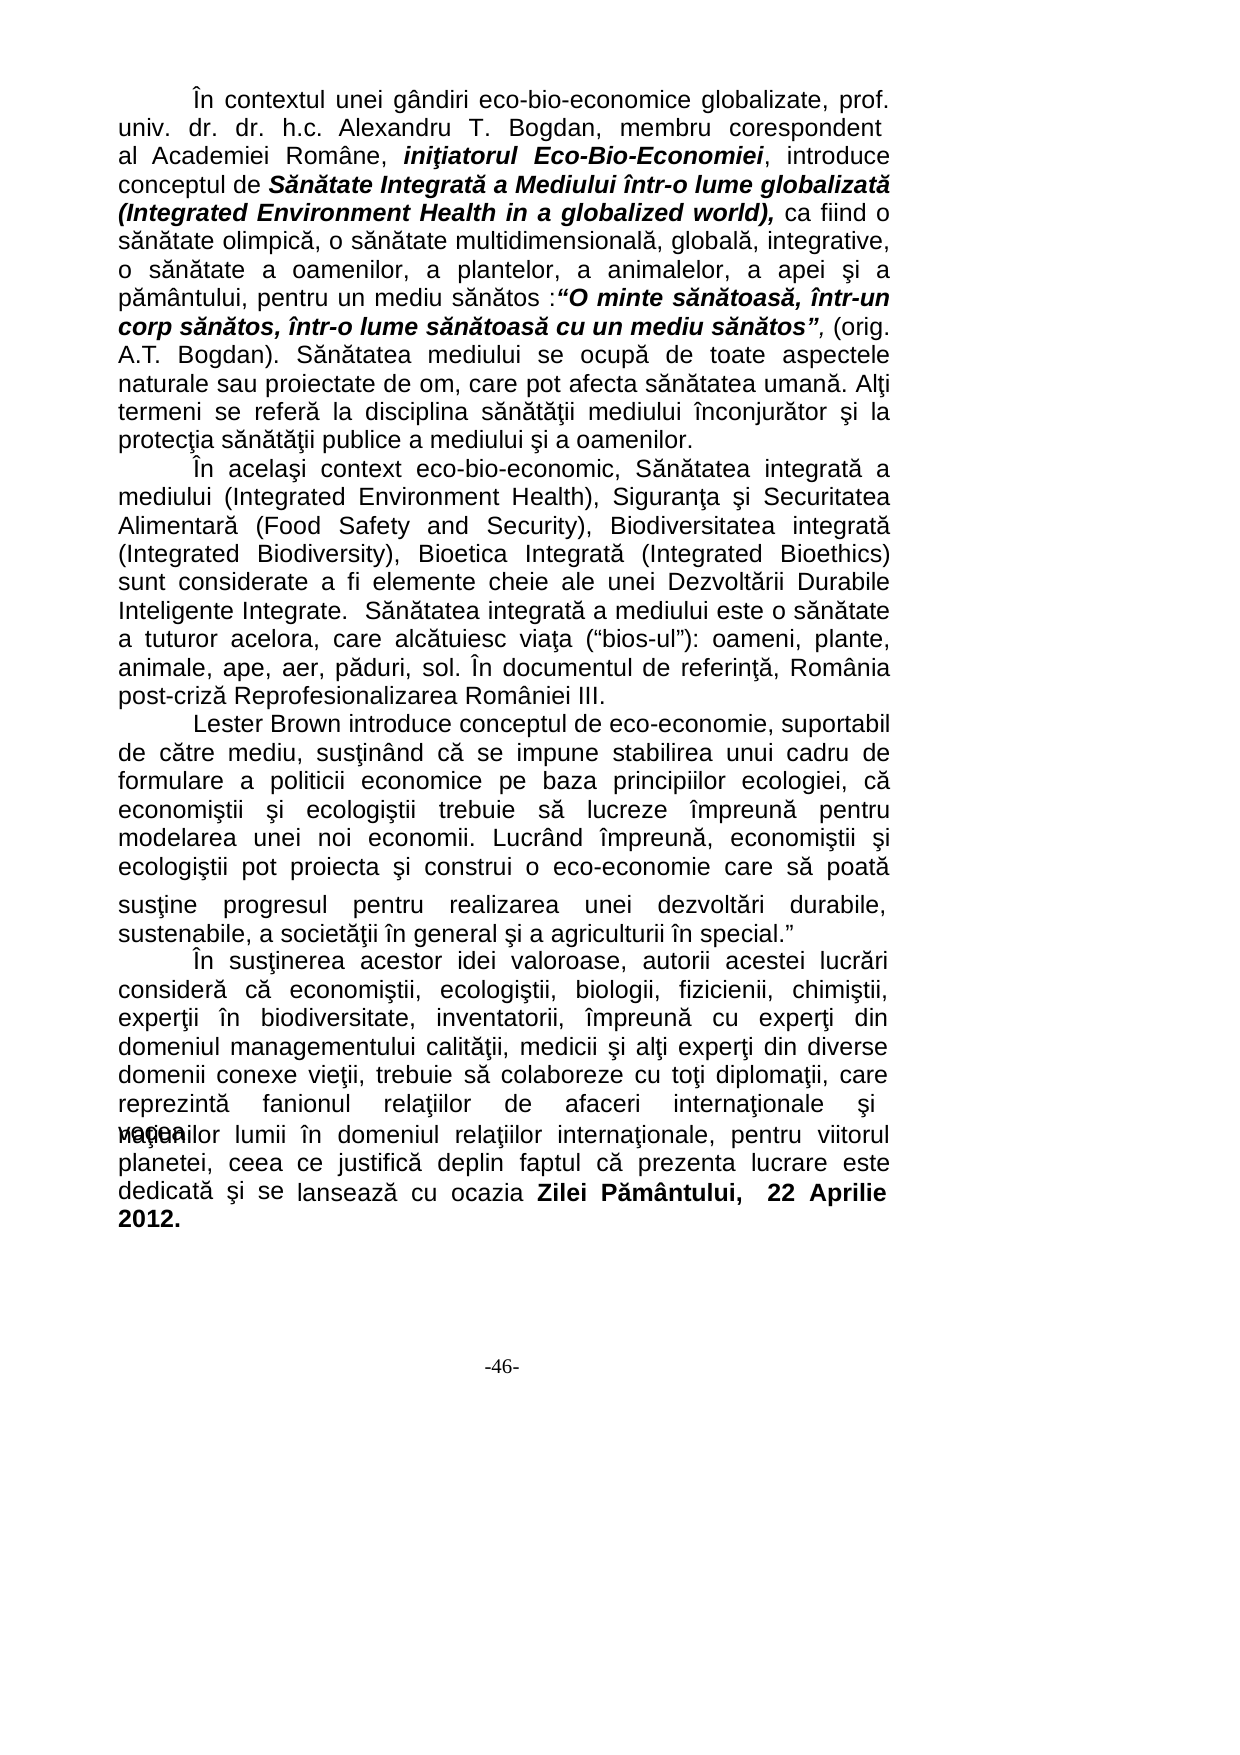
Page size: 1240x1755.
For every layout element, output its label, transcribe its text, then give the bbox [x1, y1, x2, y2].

text_box naţiunilor lumii planetei, ceea dedicată şi se 2012. [115, 1120, 292, 1237]
text_box -46- [482, 1354, 525, 1380]
text_box 22 Aprilie [765, 1178, 892, 1208]
text_box În contextul unei gândiri eco-bio-economice globalizate, prof. univ. dr. dr. h.c. Alexandru T. Bogdan, membru corespondent al Academiei Române, iniţiatorul Eco-Bio-Economiei, introduce conceptul de Sănătate Integrată a Mediului într-o lume globalizată (Integrated Environment Health in a globalized world), ca fiind o sănătate olimpică, o sănătate multidimensională, globală, integrative, o sănătate a oamenilor, a plantelor, a animalelor, a apei şi a pământului, pentru un mediu sănătos :“O minte sănătoasă, într-un corp sănătos, într-o lume sănătoasă cu un mediu sănătos”, (orig. A.T. Bogdan). Sănătatea mediului se ocupă de toate aspectele naturale sau proiectate de om, care pot afecta sănătatea umană. Alţi termeni se referă la disciplina sănătăţii mediului înconjurător şi la protecţia sănătăţii publice a mediului şi a oamenilor. În acelaşi context eco-bio-economic, Sănătatea integrată a mediului (Integrated Environment Health), Siguranţa şi Securitatea Alimentară (Food Safety and Security), Biodiversitatea integrată (Integrated Biodiversity), Bioetica Integrată (Integrated Bioethics) sunt considerate a fi elemente cheie ale unei Dezvoltării Durabile Inteligente Integrate. Sănătatea integrată a mediului este o sănătate a tuturor acelora, care alcătuiesc viaţa (“bios-ul”): oameni, plante, animale, ape, aer, păduri, sol. În documentul de referinţă, România post-criză Reprofesionalizarea României III. Lester Brown introduce conceptul de eco-economie, suportabil de către mediu, susţinând că se impune stabilirea unui cadru de formulare a politicii economice pe baza principiilor ecologiei, că economiştii şi ecologiştii trebuie să lucreze împreună pentru modelarea unei noi economii. Lucrând împreună, economiştii şi ecologiştii pot proiecta şi construi o eco-economie care să poată [115, 86, 892, 892]
text_box în domeniul relaţiilor internaţionale, pentru viitorul ce justifică deplin faptul că prezenta lucrare este [294, 1120, 893, 1179]
text_box durabile, [787, 890, 892, 921]
text_box dezvoltări [655, 890, 771, 919]
text_box sustenabile, a societăţii în general şi a agriculturii în special.” În susţinerea acestor idei valoroase, autorii acestei lucrări consideră că economiştii, ecologiştii, biologii, fizicienii, chimiştii, experţii în biodiversitate, inventatorii, împreună cu experţi din domeniul managementului calităţii, medicii şi alţi experţi din diverse domenii conexe vieţii, trebuie să colaboreze cu toţi diplomaţii, care reprezintă fanionul relaţiilor de afaceri internaţionale şi vocea [115, 919, 891, 1122]
text_box lansează cu ocazia Zilei Pământului, [294, 1178, 747, 1208]
text_box realizarea [447, 890, 565, 919]
text_box susţine [115, 890, 204, 919]
text_box progresul [220, 890, 334, 919]
text_box pentru [350, 890, 430, 919]
text_box unei [582, 890, 638, 919]
